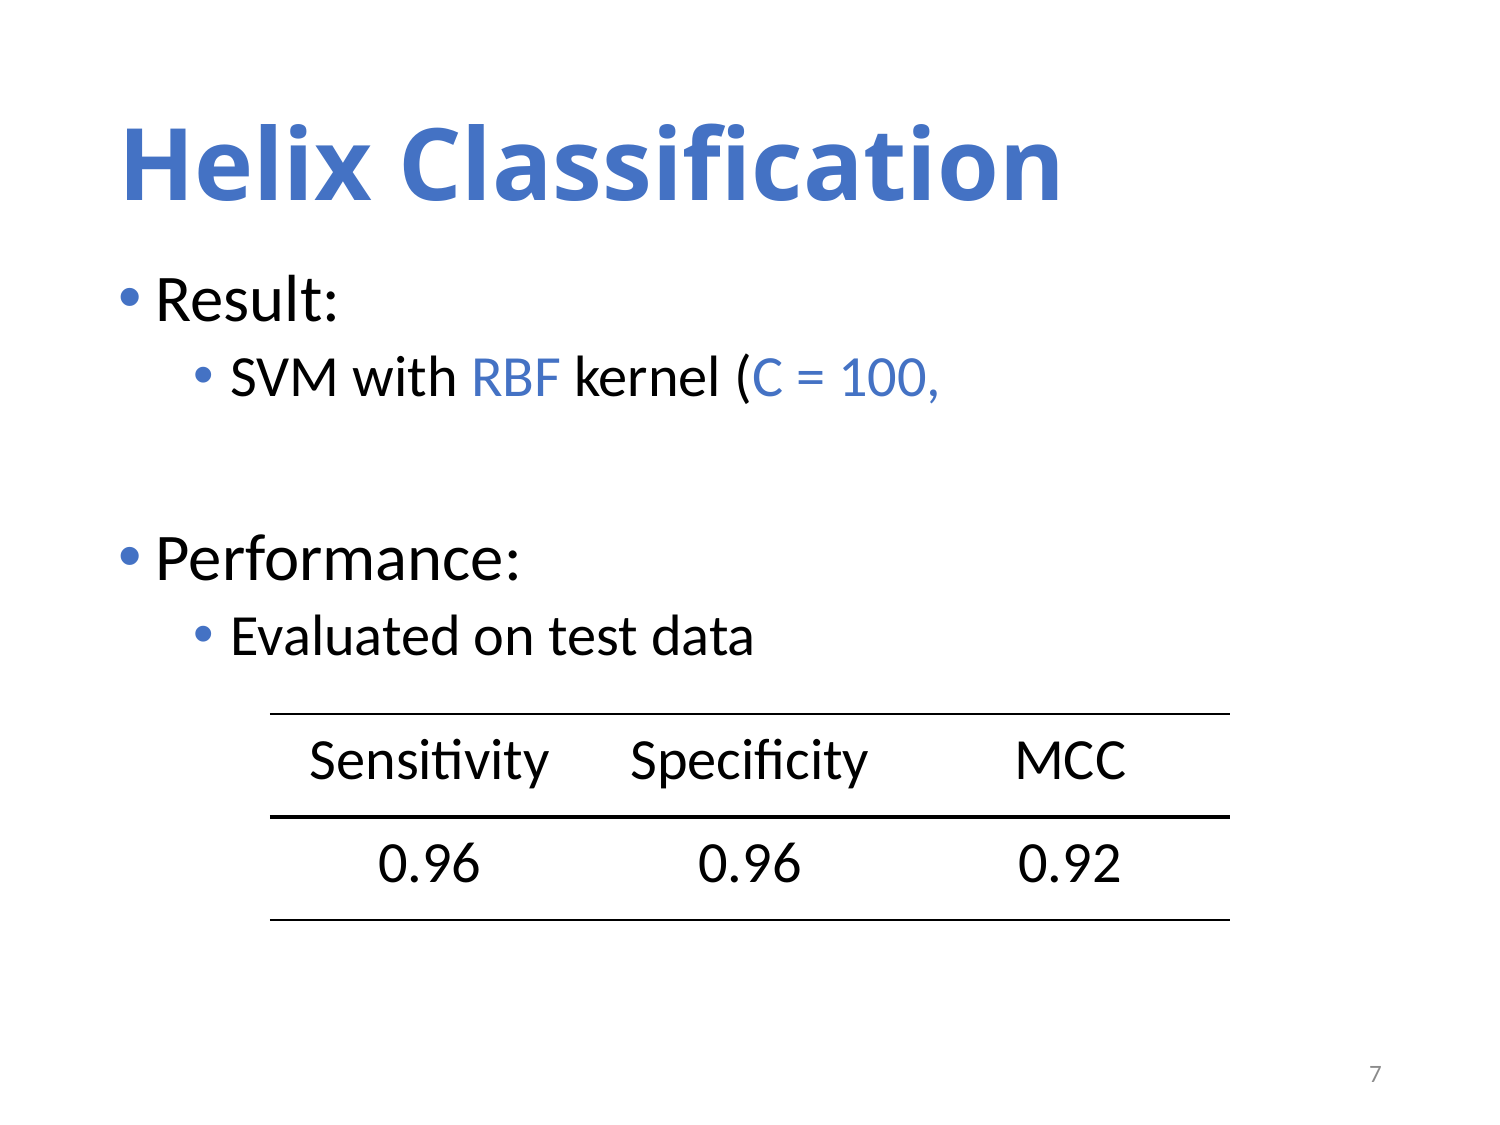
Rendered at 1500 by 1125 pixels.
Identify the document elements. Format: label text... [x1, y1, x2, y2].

table_header Specificity [590, 715, 910, 815]
title Helix Classification [103, 59, 1397, 278]
table_cell 0.96 [270, 819, 590, 919]
table_header MCC [910, 715, 1230, 815]
table_cell 0.92 [910, 819, 1230, 919]
slide_number 7 [1059, 1042, 1397, 1103]
table_cell 0.96 [590, 819, 910, 919]
table_header Sensitivity [270, 715, 590, 815]
